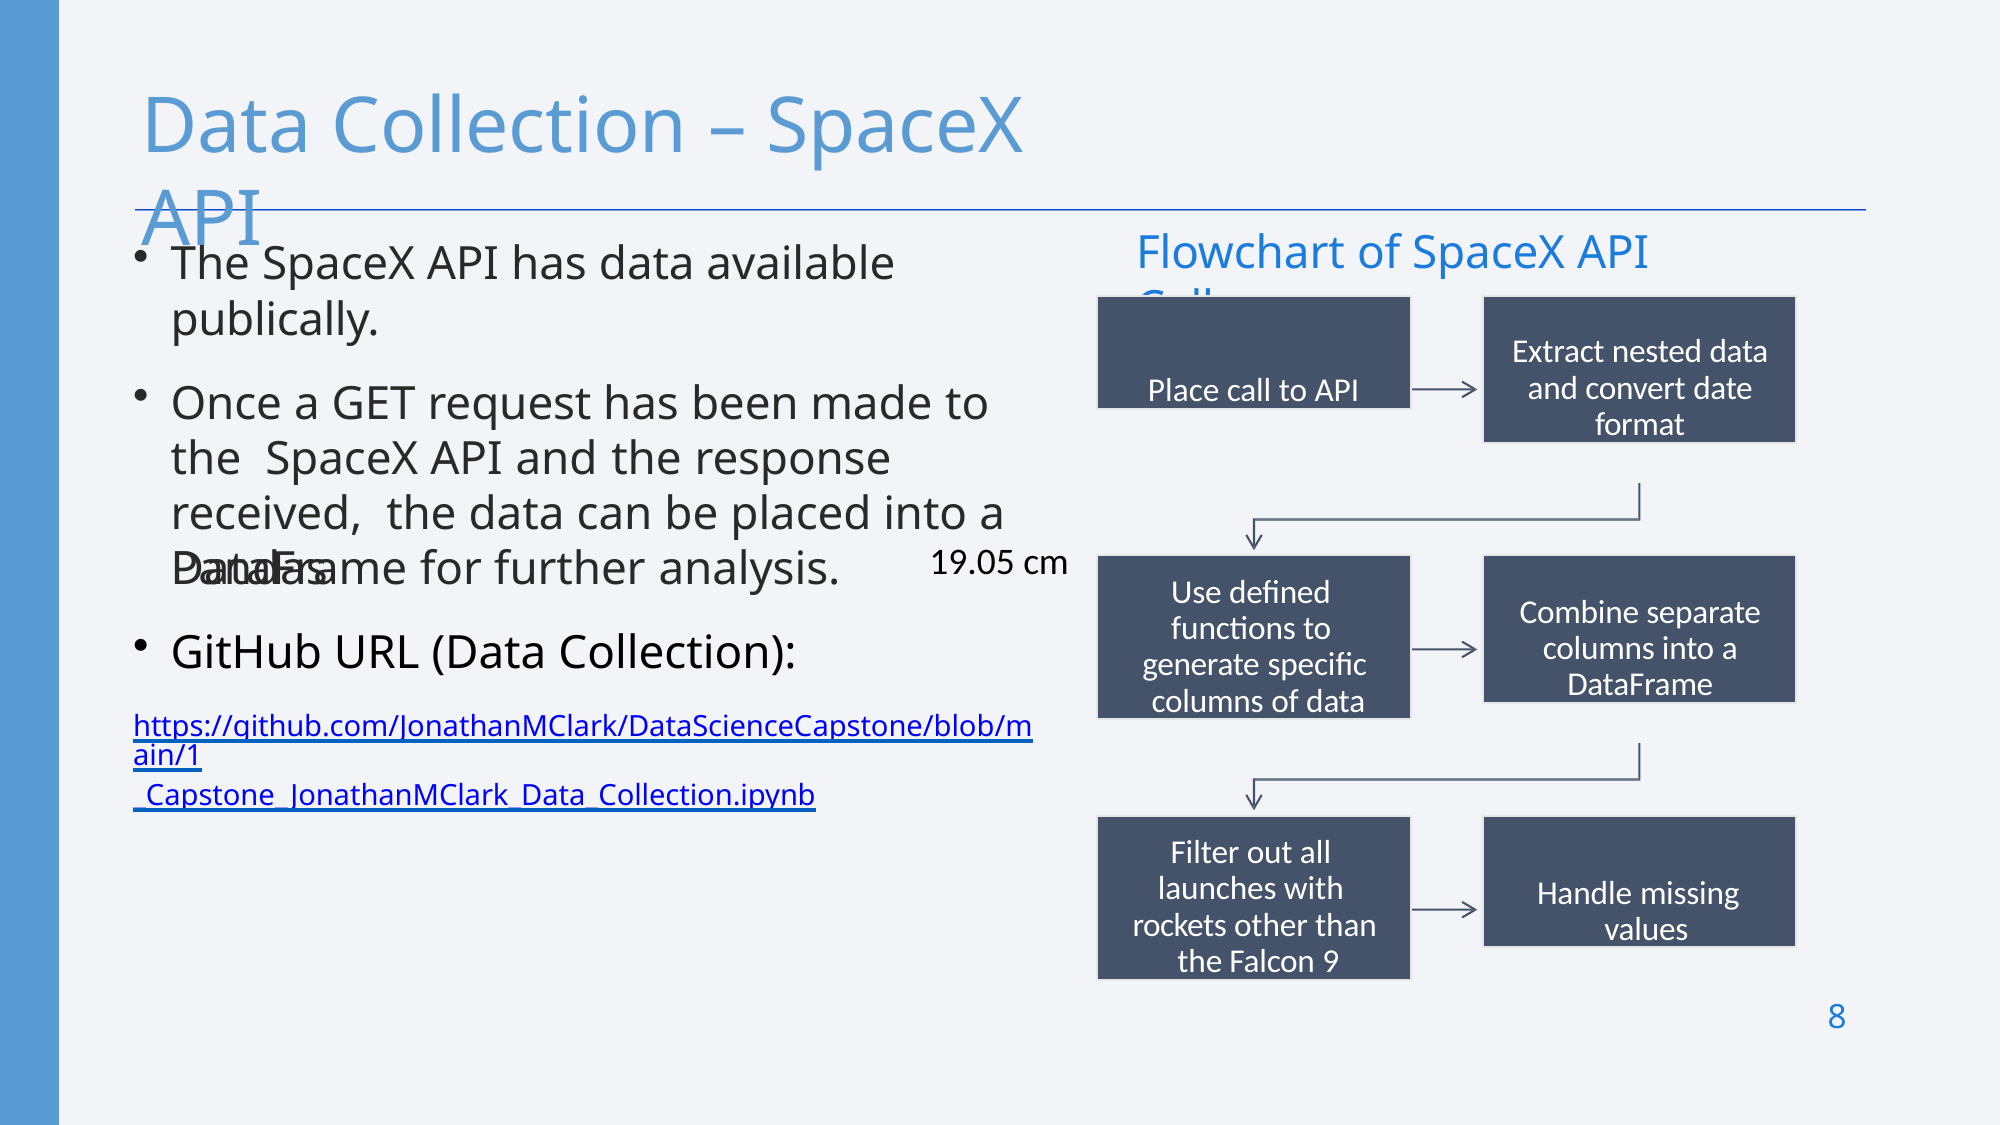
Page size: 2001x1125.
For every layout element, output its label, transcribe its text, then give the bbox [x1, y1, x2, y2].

picture [59, 0, 2000, 1125]
text_box [1411, 640, 1478, 658]
text_box Flowchart of SpaceX API Calls [1133, 220, 1760, 333]
text_box Place call to API [1097, 295, 1411, 409]
text_box [0, 0, 59, 1125]
text_box [1411, 901, 1478, 919]
text_box Handle missing values [1482, 815, 1797, 948]
text_box 19.05 cm [927, 535, 1072, 583]
text_box [1411, 380, 1478, 398]
title Data Collection – SpaceX API [139, 73, 1164, 264]
slide_number 8 [1821, 1001, 1871, 1125]
text_box Extract nested data and convert date format [1482, 295, 1797, 443]
text_box Filter out all launches with rockets other than the Falcon 9 [1097, 815, 1411, 980]
text_box DataFrame for further analysis. GitHub URL (Data Collection): https://github.com/JonathanMClark/DataScienceCapstone/blob/main/1 _Capstone_JonathanMClark_Data_Collection.ipynb [131, 506, 1042, 787]
text_box [1245, 743, 1641, 811]
text_box [1245, 483, 1641, 551]
text_box Combine separate columns into a DataFrame [1482, 555, 1797, 703]
text_box The SpaceX API has data available publically. Once a GET request has been made to the SpaceX API and the response received, the data can be placed into a Pandas [130, 232, 1050, 594]
text_box Use defined functions to generate specific columns of data [1097, 555, 1411, 720]
